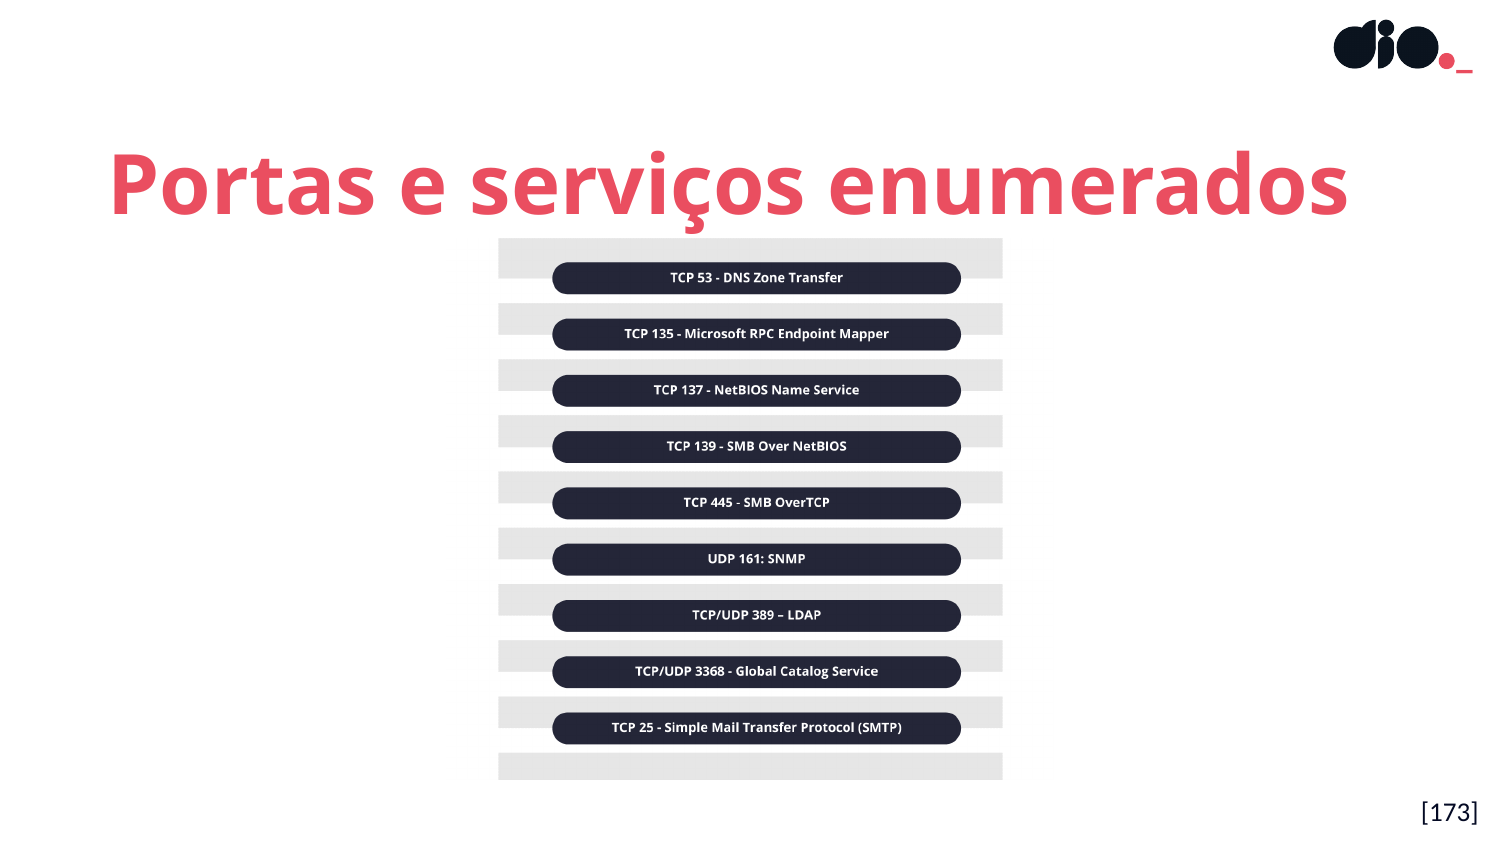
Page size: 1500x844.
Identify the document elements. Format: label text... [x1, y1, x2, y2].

picture [1333, 19, 1473, 74]
slide_number [173] [1403, 779, 1494, 844]
text_box Portas e serviços enumerados [92, 104, 1408, 243]
picture [446, 238, 1054, 780]
